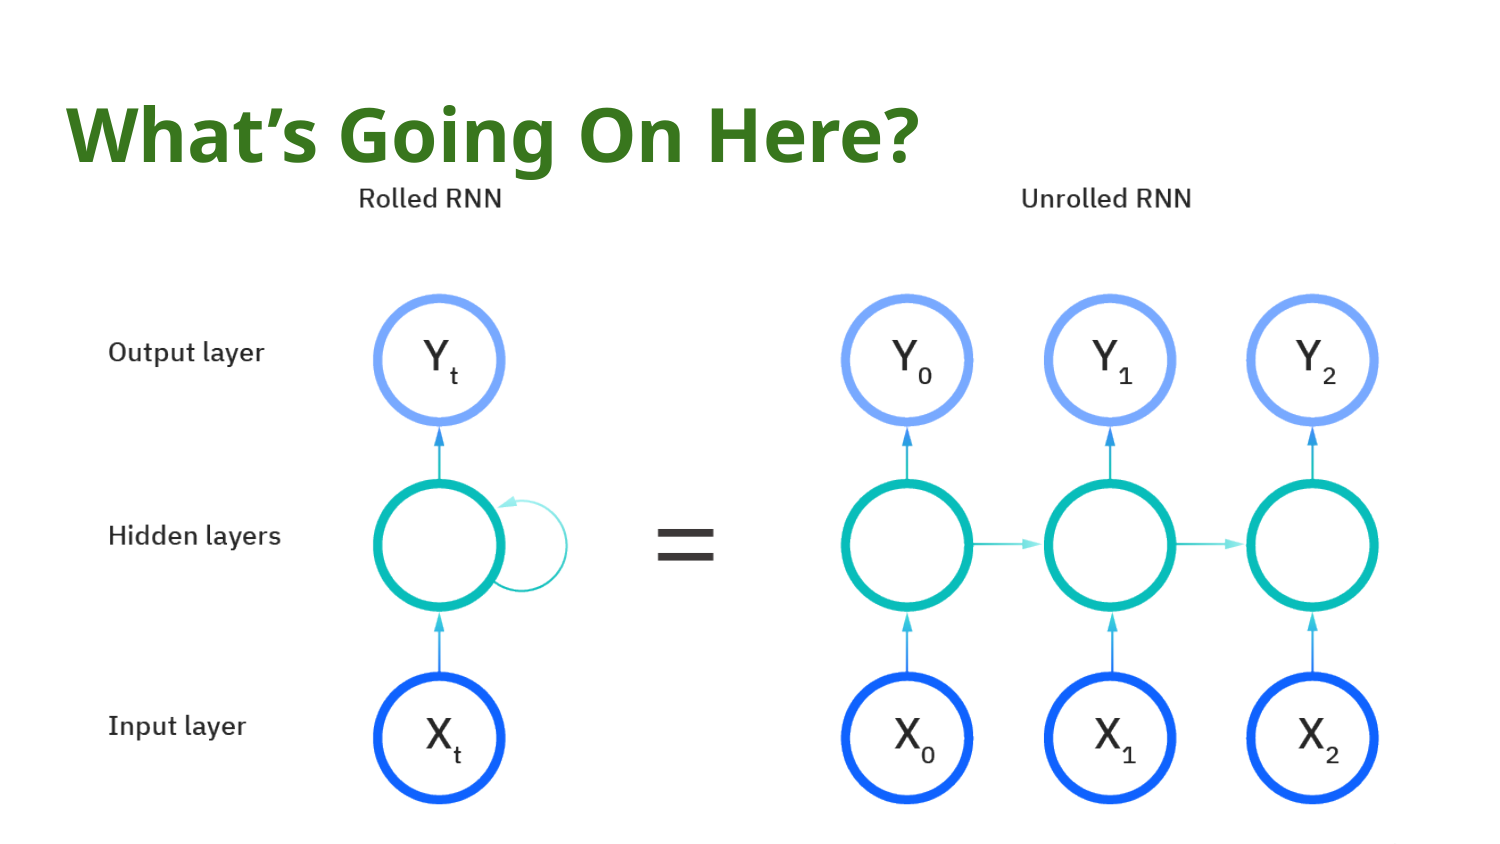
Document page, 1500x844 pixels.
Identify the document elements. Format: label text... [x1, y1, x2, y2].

title What’s Going On Here? [51, 72, 1449, 118]
picture [10, 119, 1500, 844]
